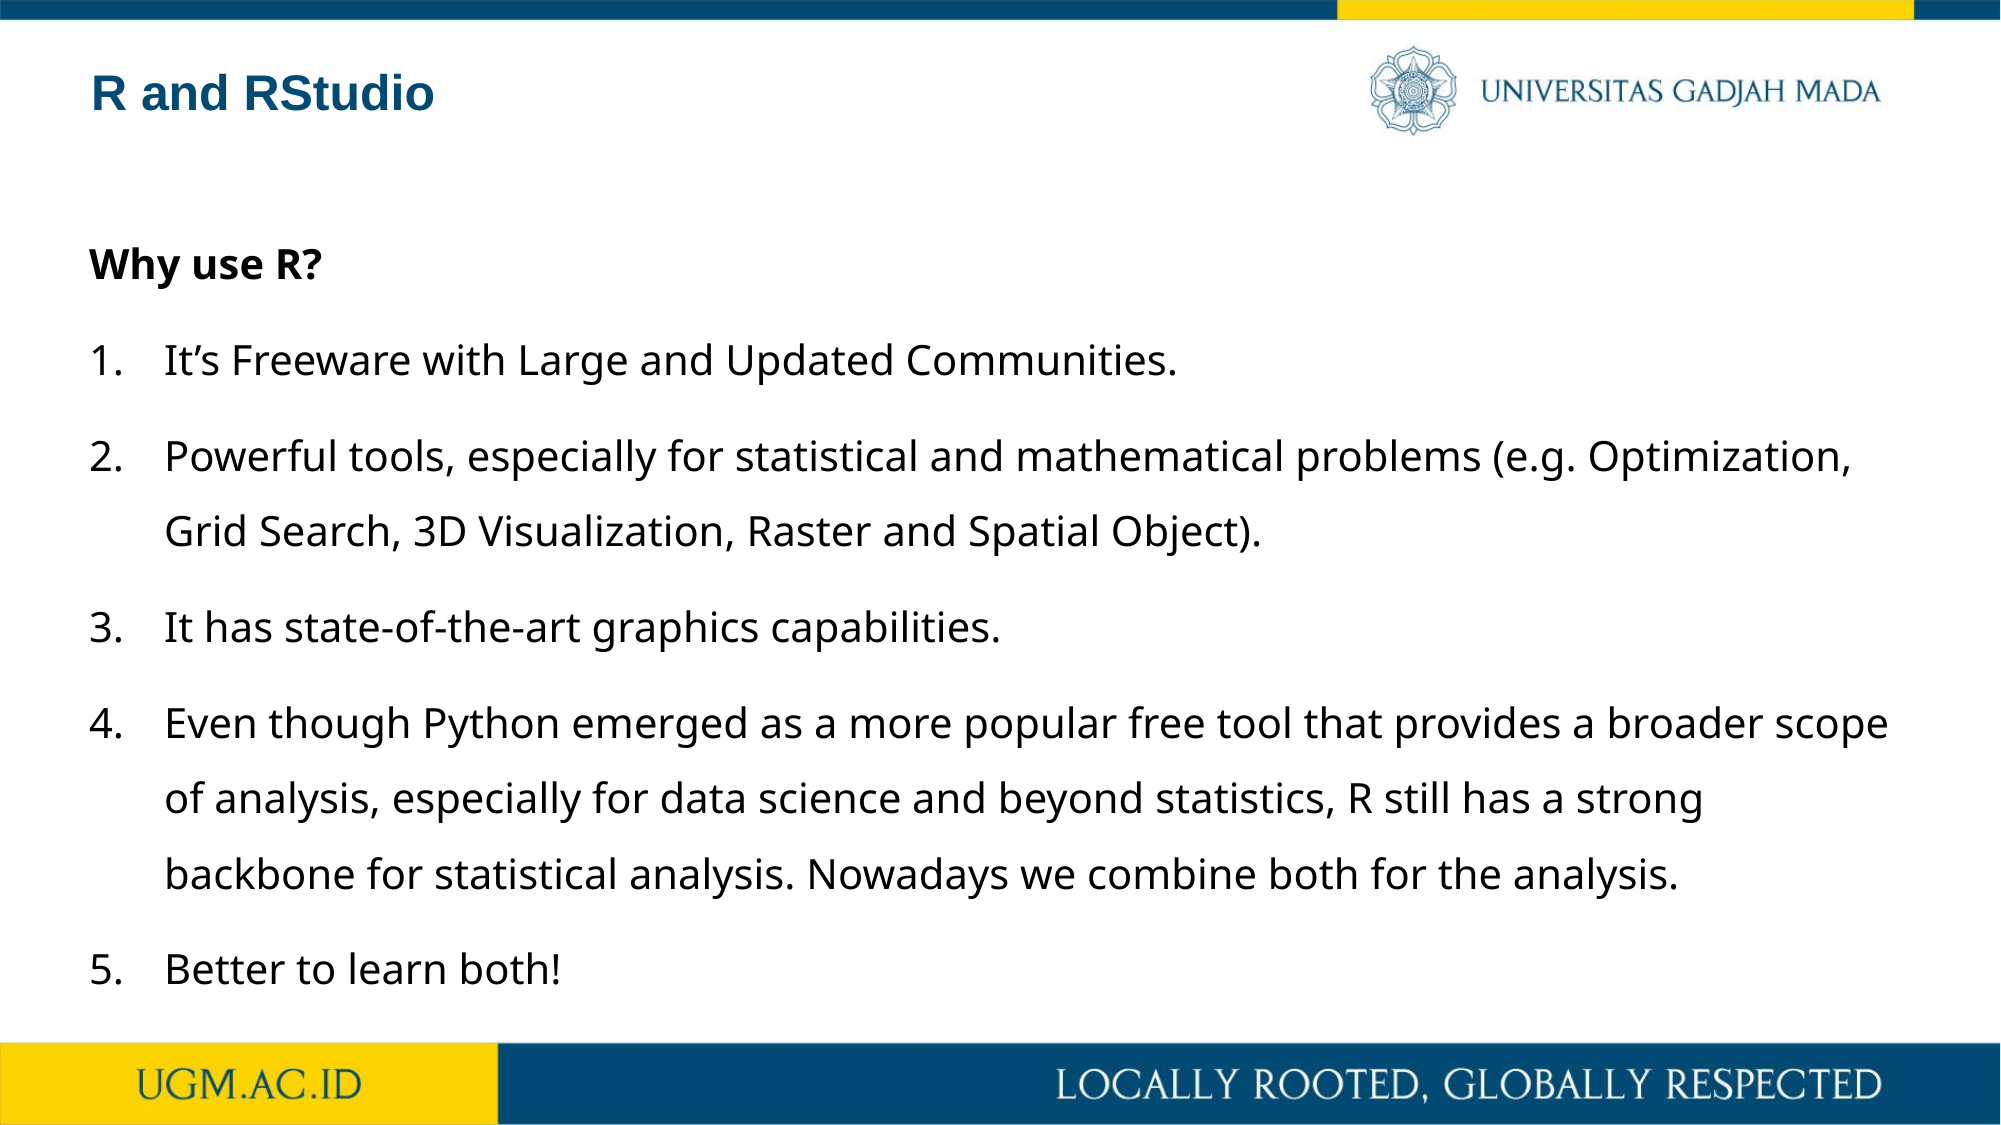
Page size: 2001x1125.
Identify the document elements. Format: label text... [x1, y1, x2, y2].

list Why use R? It’s Freeware with Large and Updated Communities. Powerful tools, especially for statistical and mathematical problems (e.g. Optimization, Grid Search, 3D Visualization, Raster and Spatial Object). It has state-of-the-art graphics capabilities. Even though Python emerged as a more popular free tool that provides a broader scope of analysis, especially for data science and beyond statistics, R still has a strong backbone for statistical analysis. Nowadays we combine both for the analysis. Better to learn both! [74, 205, 1908, 1021]
picture [0, 0, 2001, 1125]
text_box R and RStudio [0, 45, 1725, 143]
